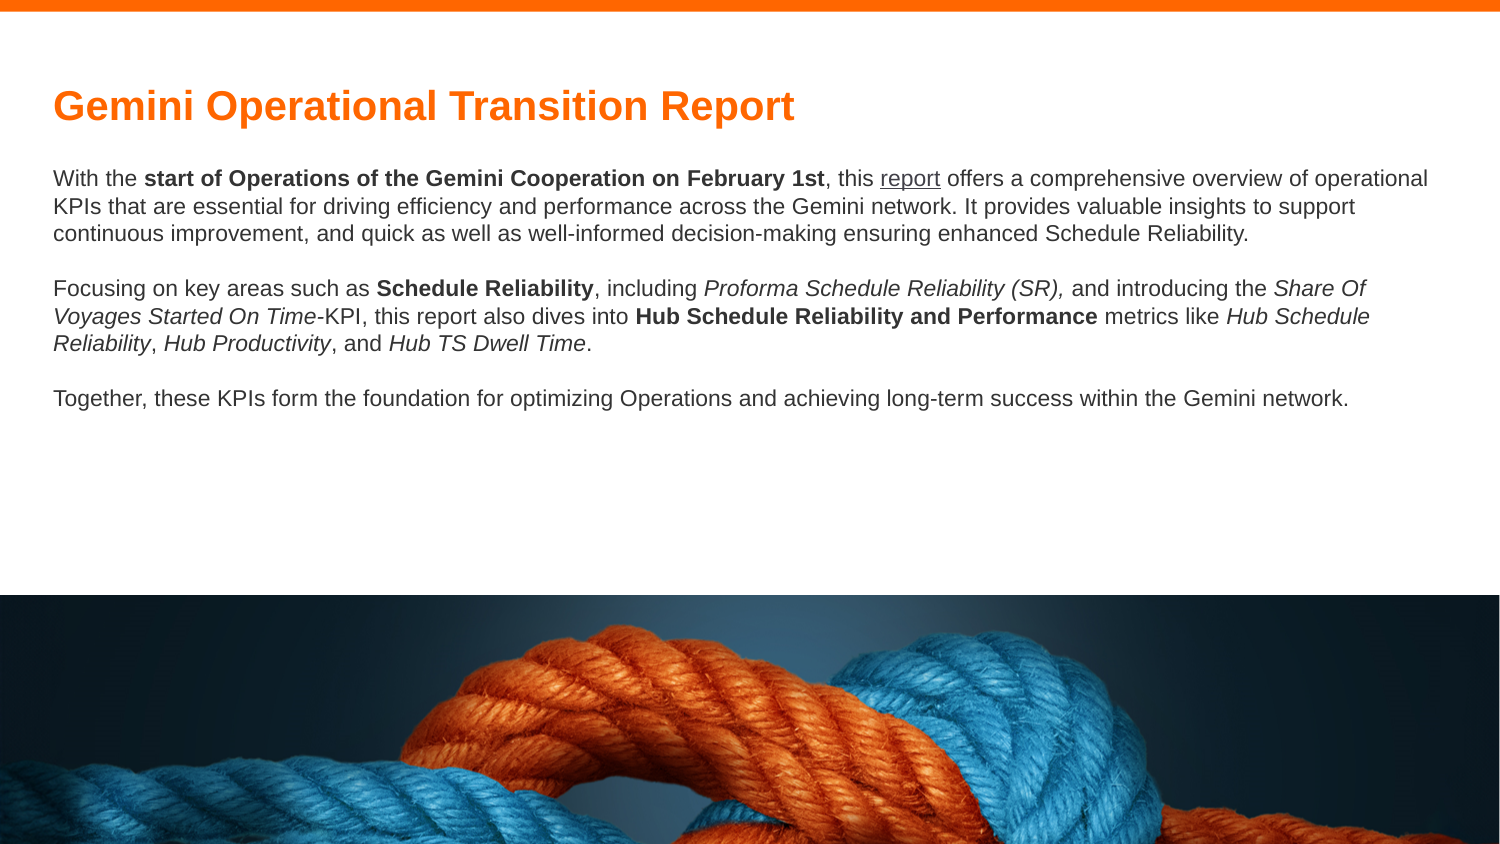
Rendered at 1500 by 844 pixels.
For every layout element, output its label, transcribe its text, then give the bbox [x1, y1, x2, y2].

picture [0, 595, 1500, 844]
text_box Gemini Operational Transition Report With the start of Operations of the Gemini Cooperation on February 1st, this report offers a comprehensive overview of operational KPIs that are essential for driving efficiency and performance across the Gemini network. It provides valuable insights to support continuous improvement, and quick as well as well-informed decision-making ensuring enhanced Schedule Reliability. Focusing on key areas such as Schedule Reliability, including Proforma Schedule Reliability (SR), and introducing the Share Of Voyages Started On Time-KPI, this report also dives into Hub Schedule Reliability and Performance metrics like Hub Schedule Reliability, Hub Productivity, and Hub TS Dwell Time. Together, these KPIs form the foundation for optimizing Operations and achieving long-term success within the Gemini network. [53, 78, 1447, 517]
